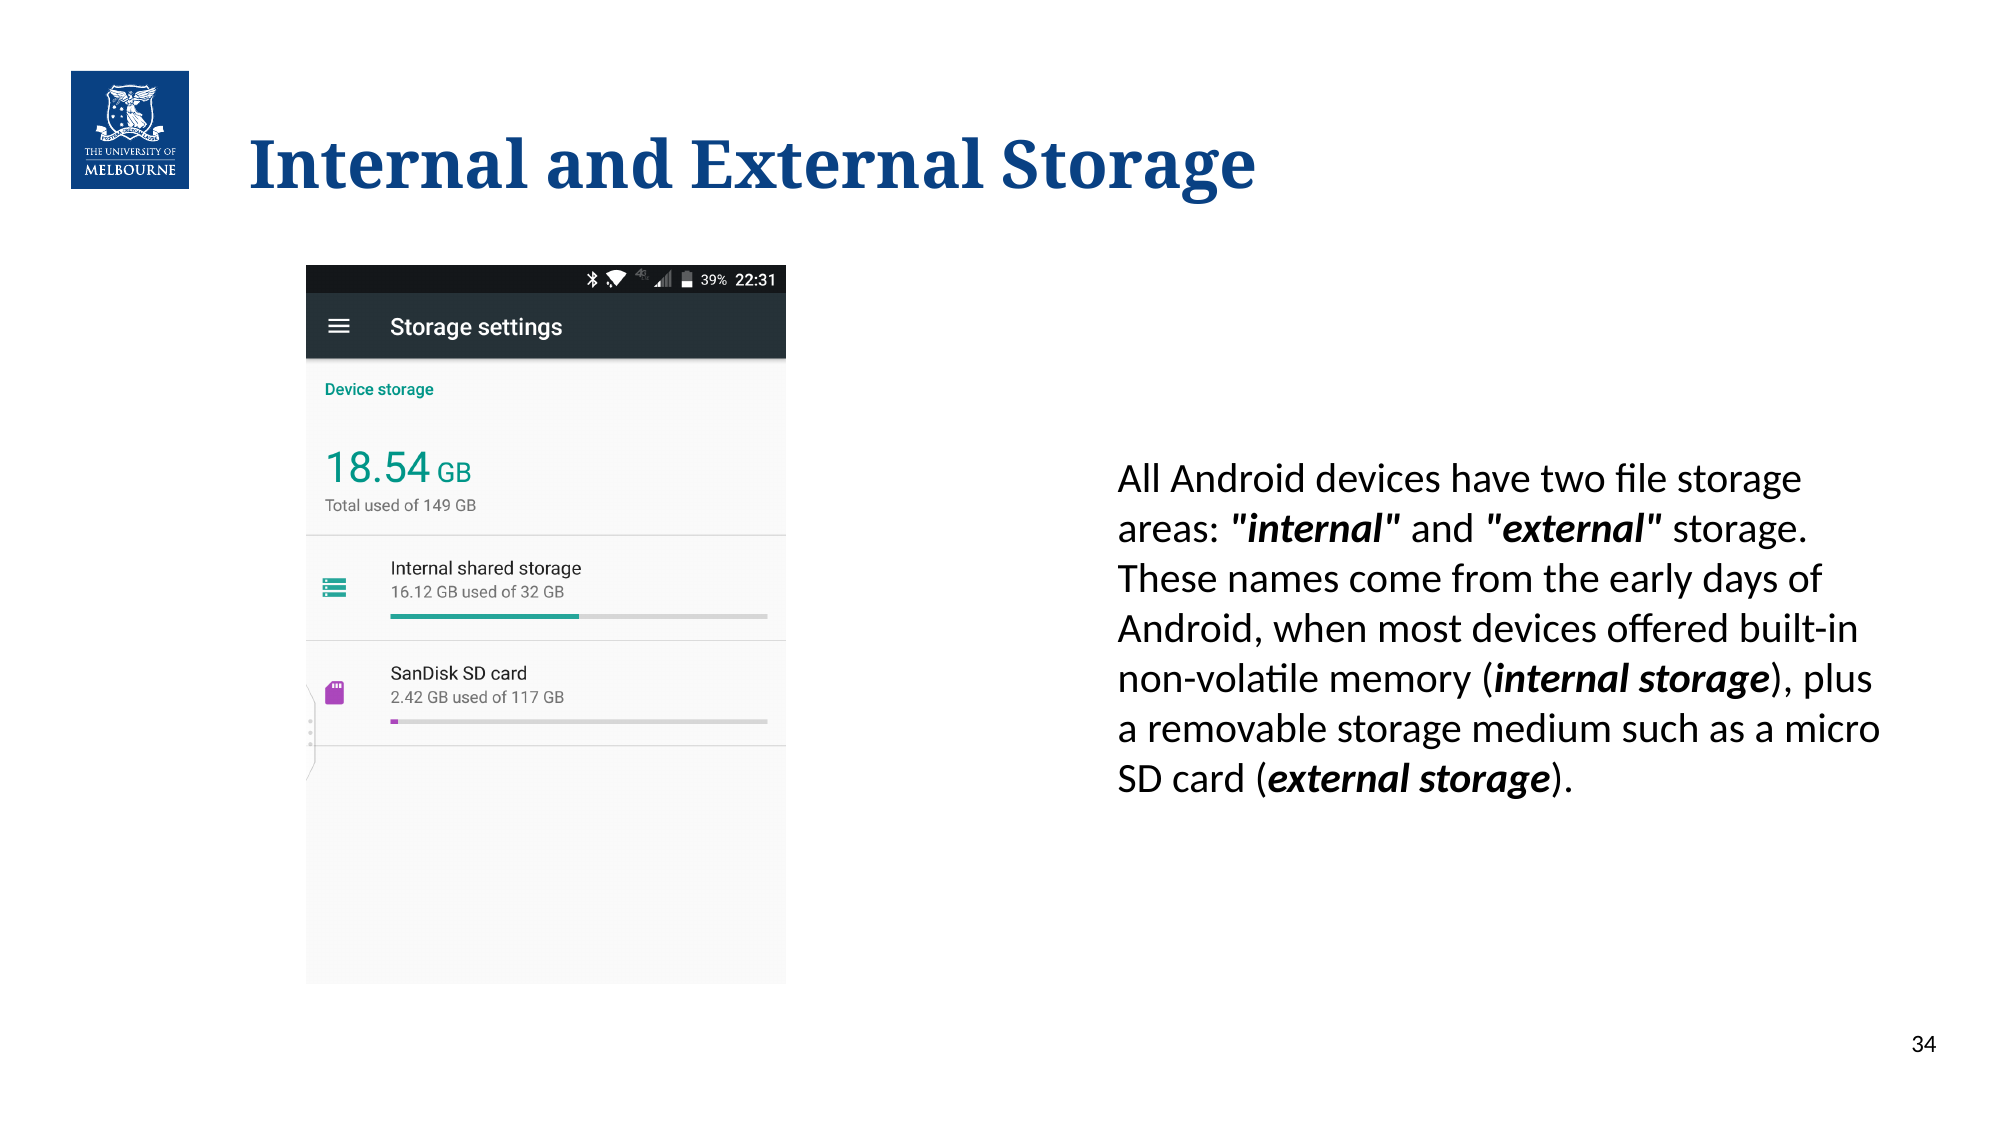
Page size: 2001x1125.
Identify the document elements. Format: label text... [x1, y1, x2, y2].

slide_number 34 [1797, 1012, 1937, 1073]
list All Android devices have two file storage areas: "internal" and "external" storage. These names come from the early days of Android, when most devices offered built-in non-volatile memory (internal storage), plus a removable storage medium such as a micro SD card (external storage). [1102, 443, 1911, 807]
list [306, 265, 786, 984]
title Internal and External Storage [234, 64, 1924, 211]
